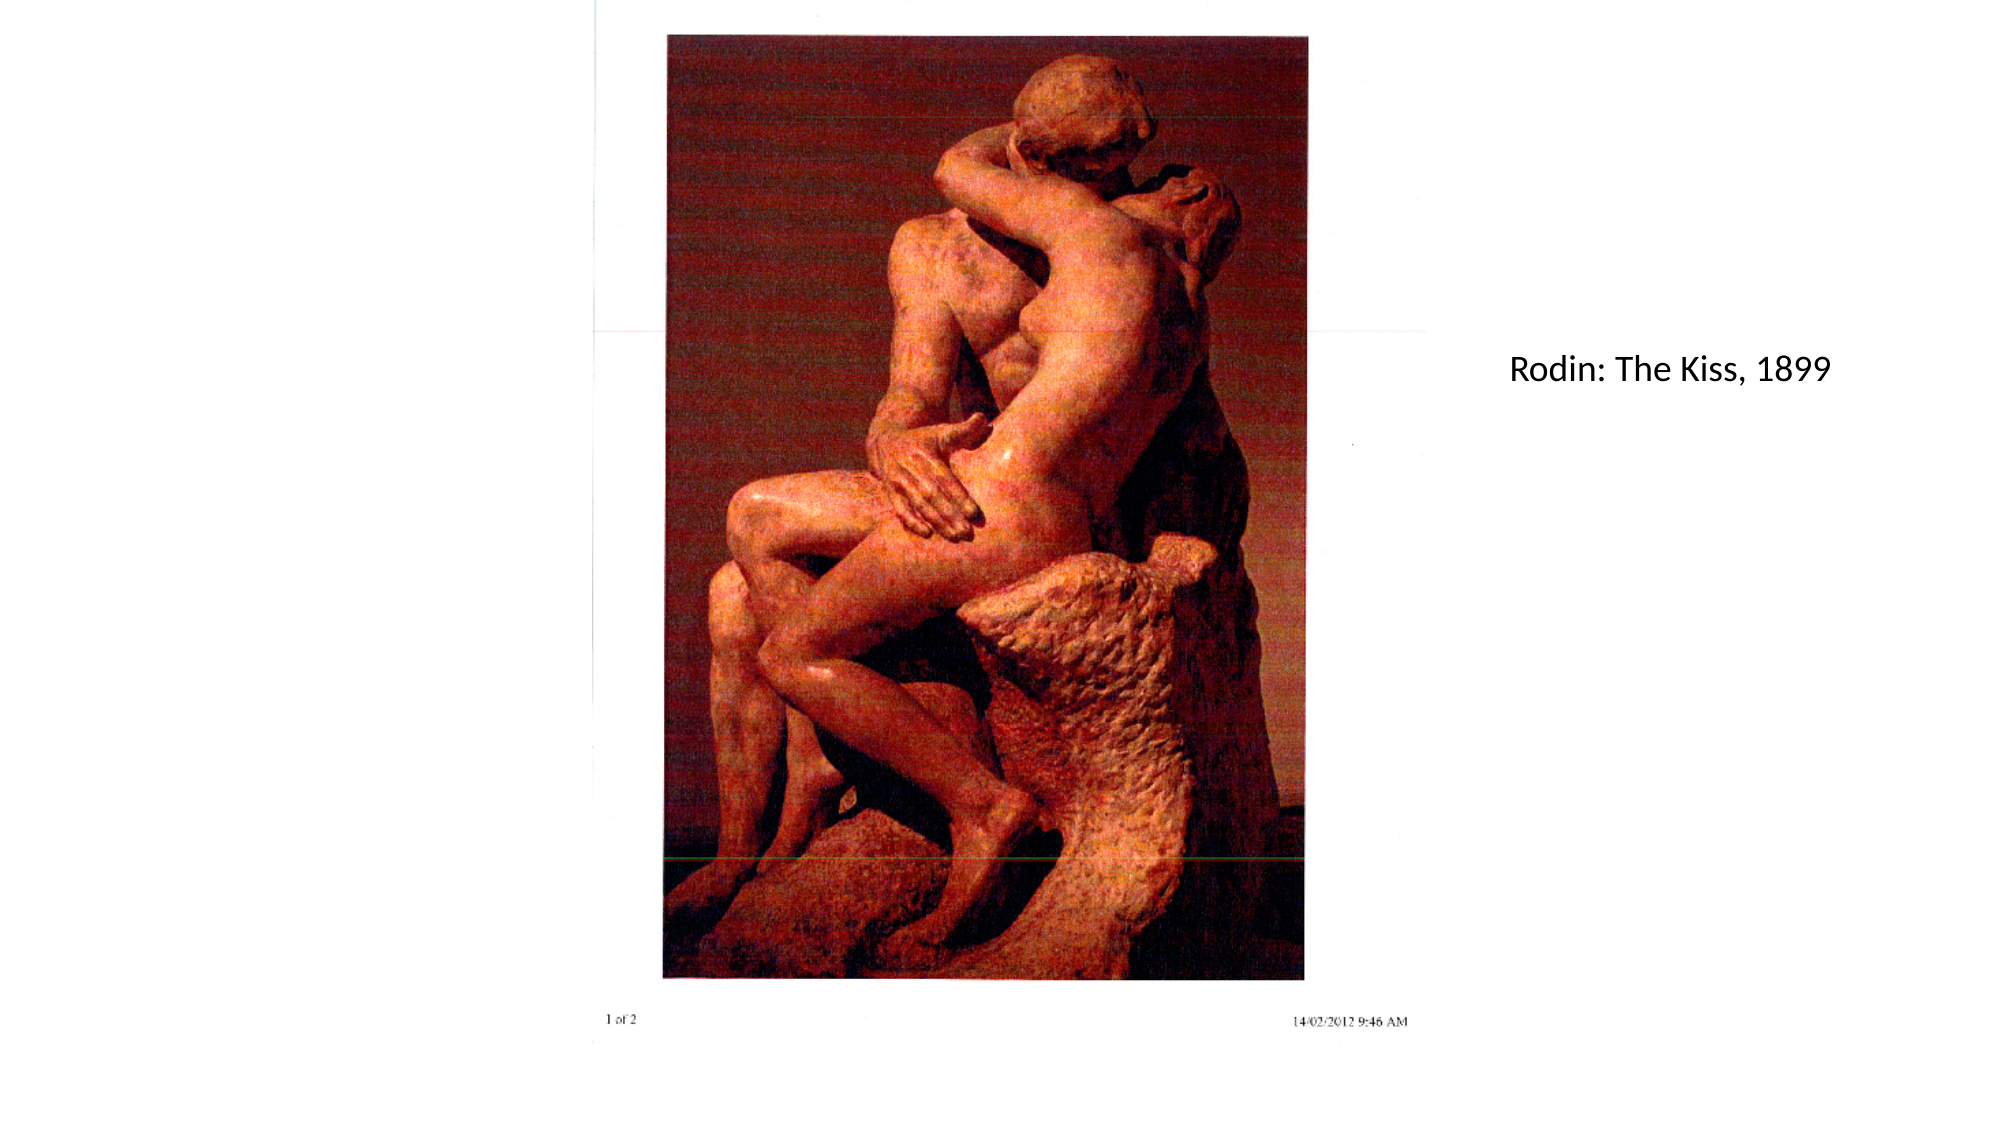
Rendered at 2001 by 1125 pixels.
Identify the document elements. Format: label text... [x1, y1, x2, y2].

text_box Rodin: The Kiss, 1899 [1494, 336, 1847, 396]
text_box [592, 0, 1426, 1050]
